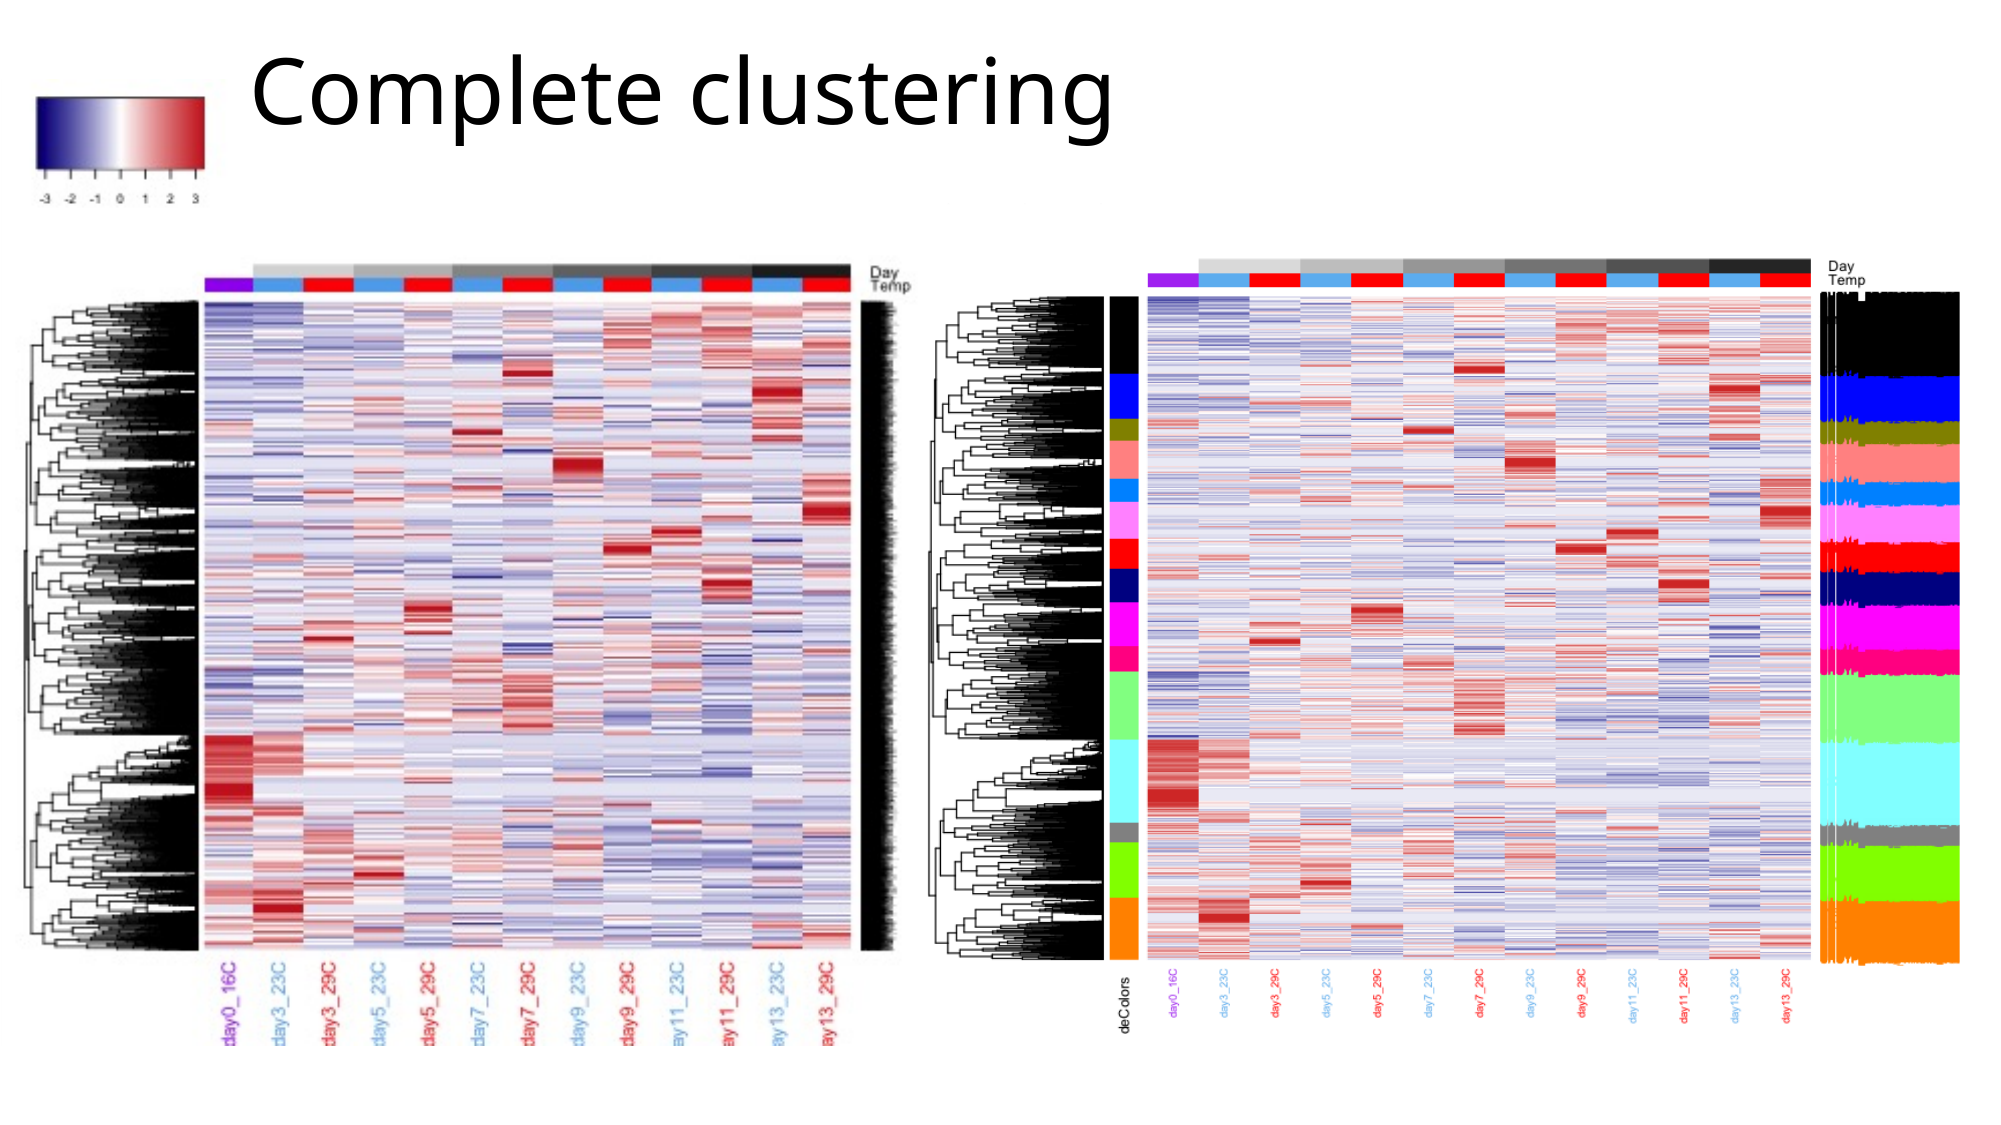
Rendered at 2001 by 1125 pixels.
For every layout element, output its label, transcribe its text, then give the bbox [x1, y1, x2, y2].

title Complete clustering [234, 0, 1960, 203]
picture [0, 79, 1960, 1046]
